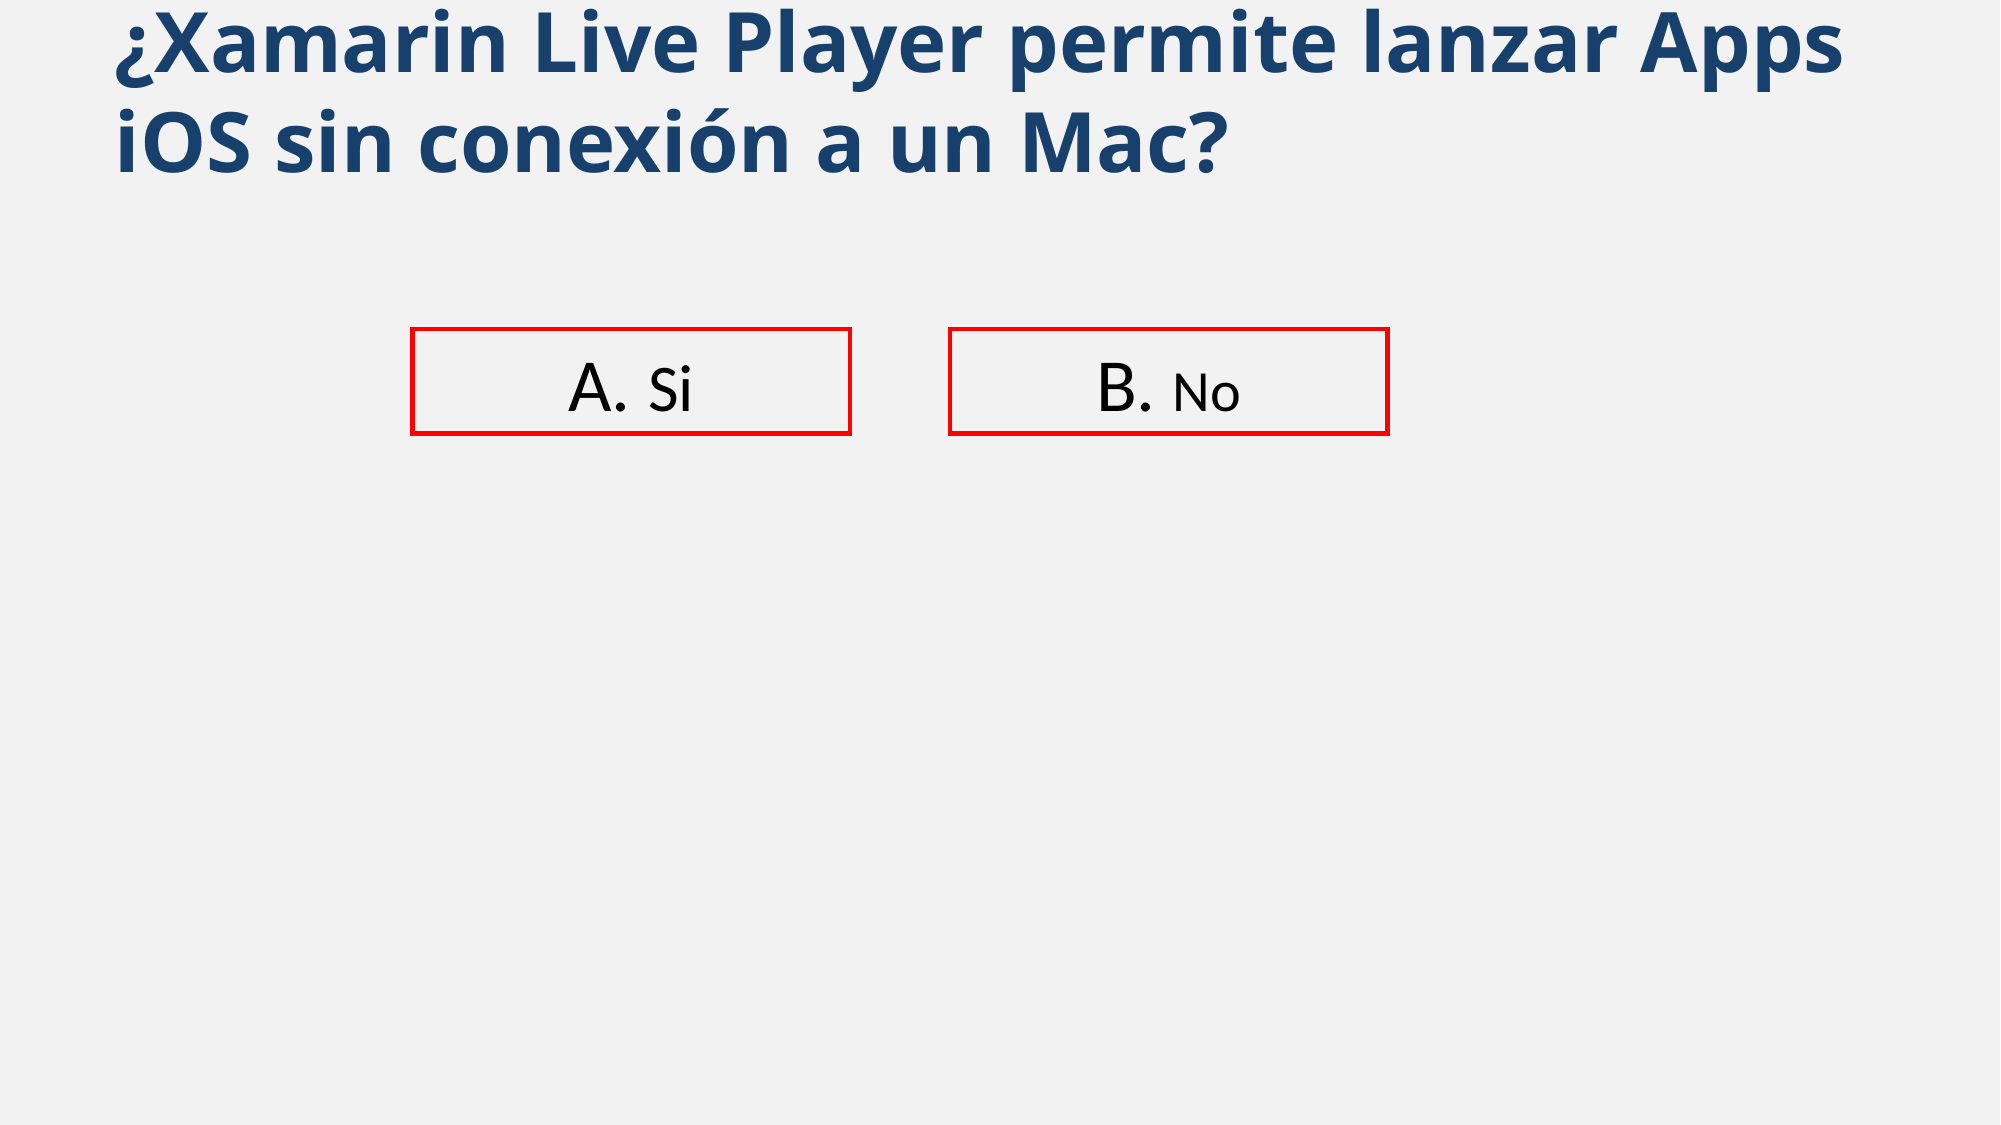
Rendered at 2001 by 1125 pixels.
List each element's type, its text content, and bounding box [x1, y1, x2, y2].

title ¿Xamarin Live Player permite lanzar Apps iOS sin conexión a un Mac? [99, 45, 1900, 233]
text_box B. No [949, 329, 1388, 434]
text_box A. Si [412, 329, 850, 434]
